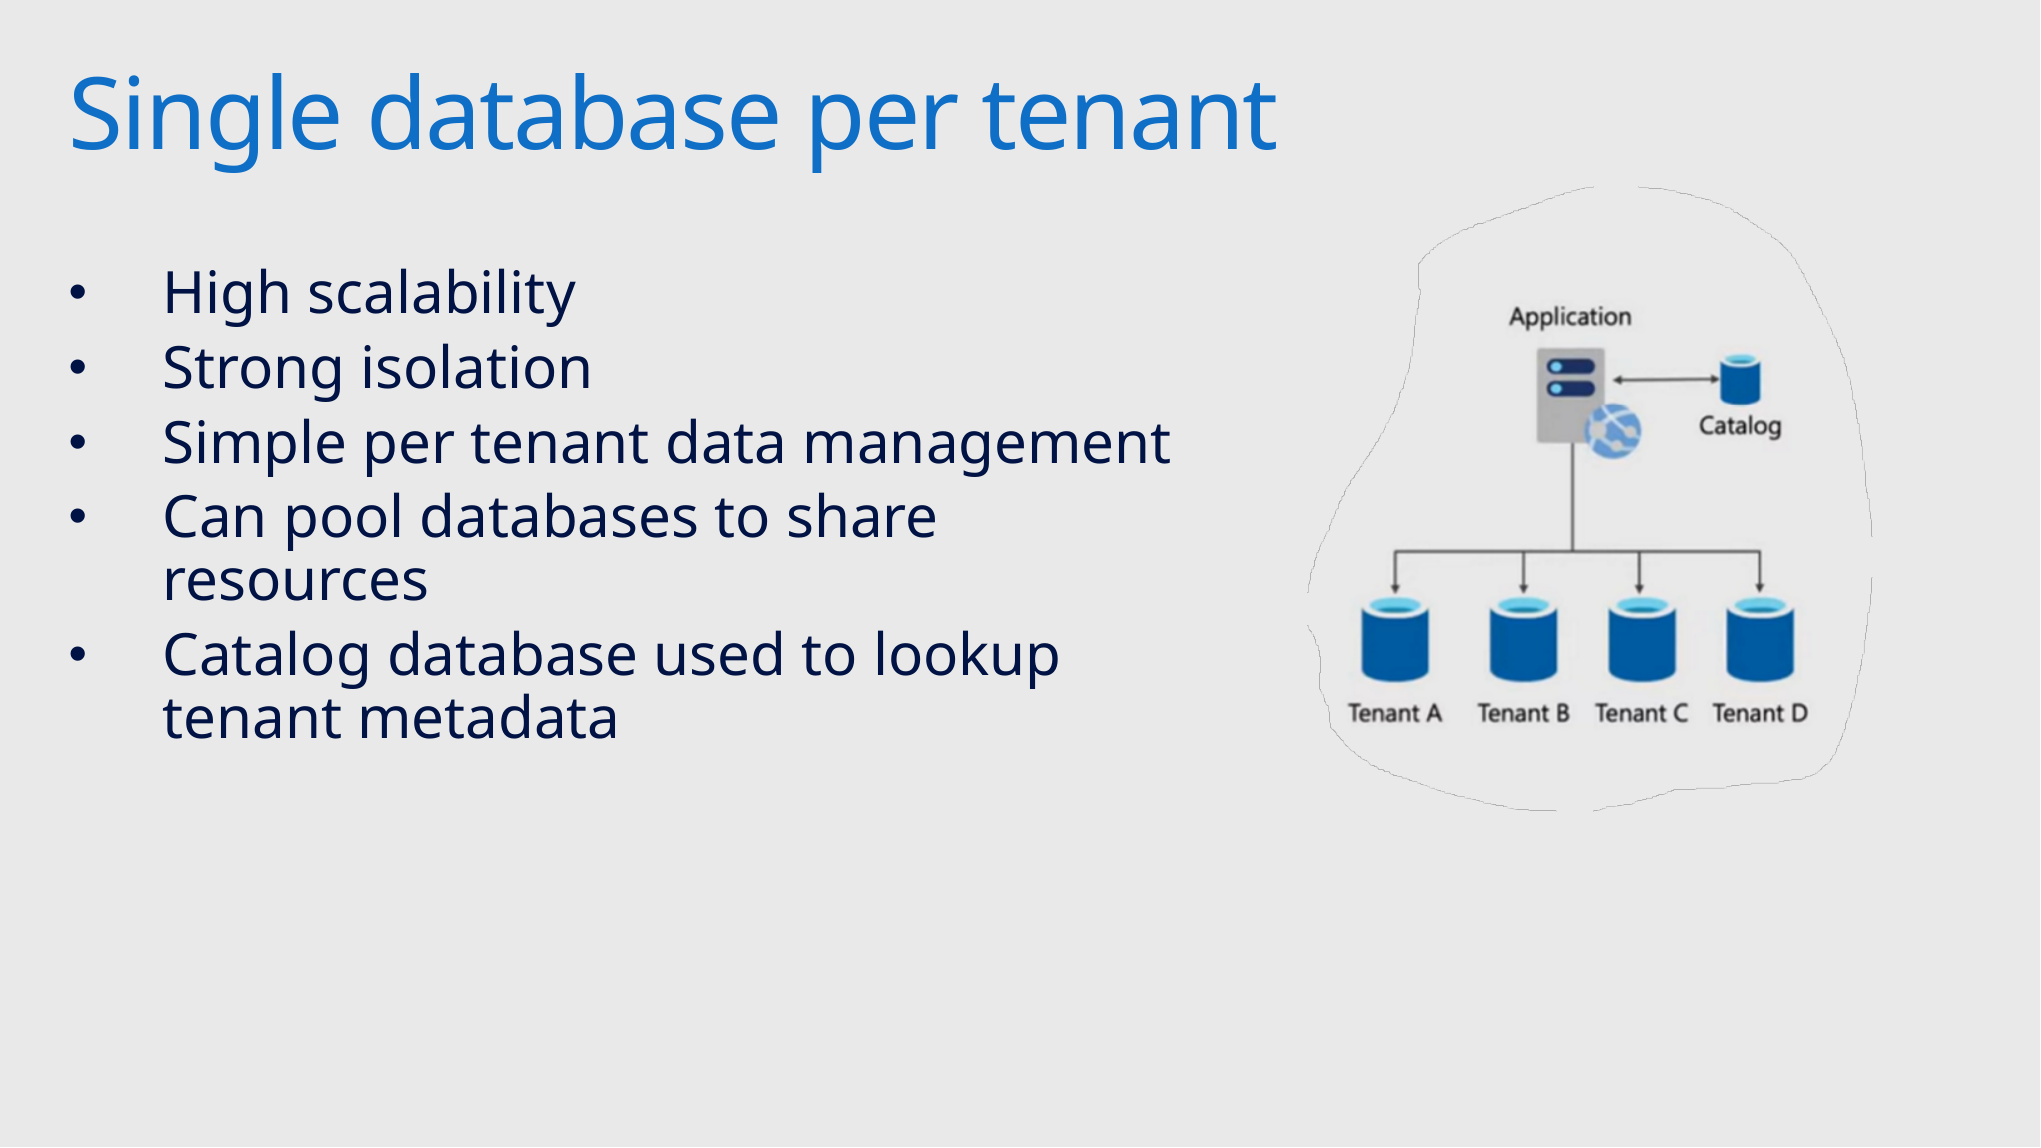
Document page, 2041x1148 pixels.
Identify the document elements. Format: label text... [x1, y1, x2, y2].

title Single database per tenant [45, 48, 1971, 199]
list High scalability Strong isolation Simple per tenant data management Can pool databases to share resources Catalog database used to lookup tenant metadata [44, 248, 1208, 795]
picture [1307, 185, 1873, 812]
